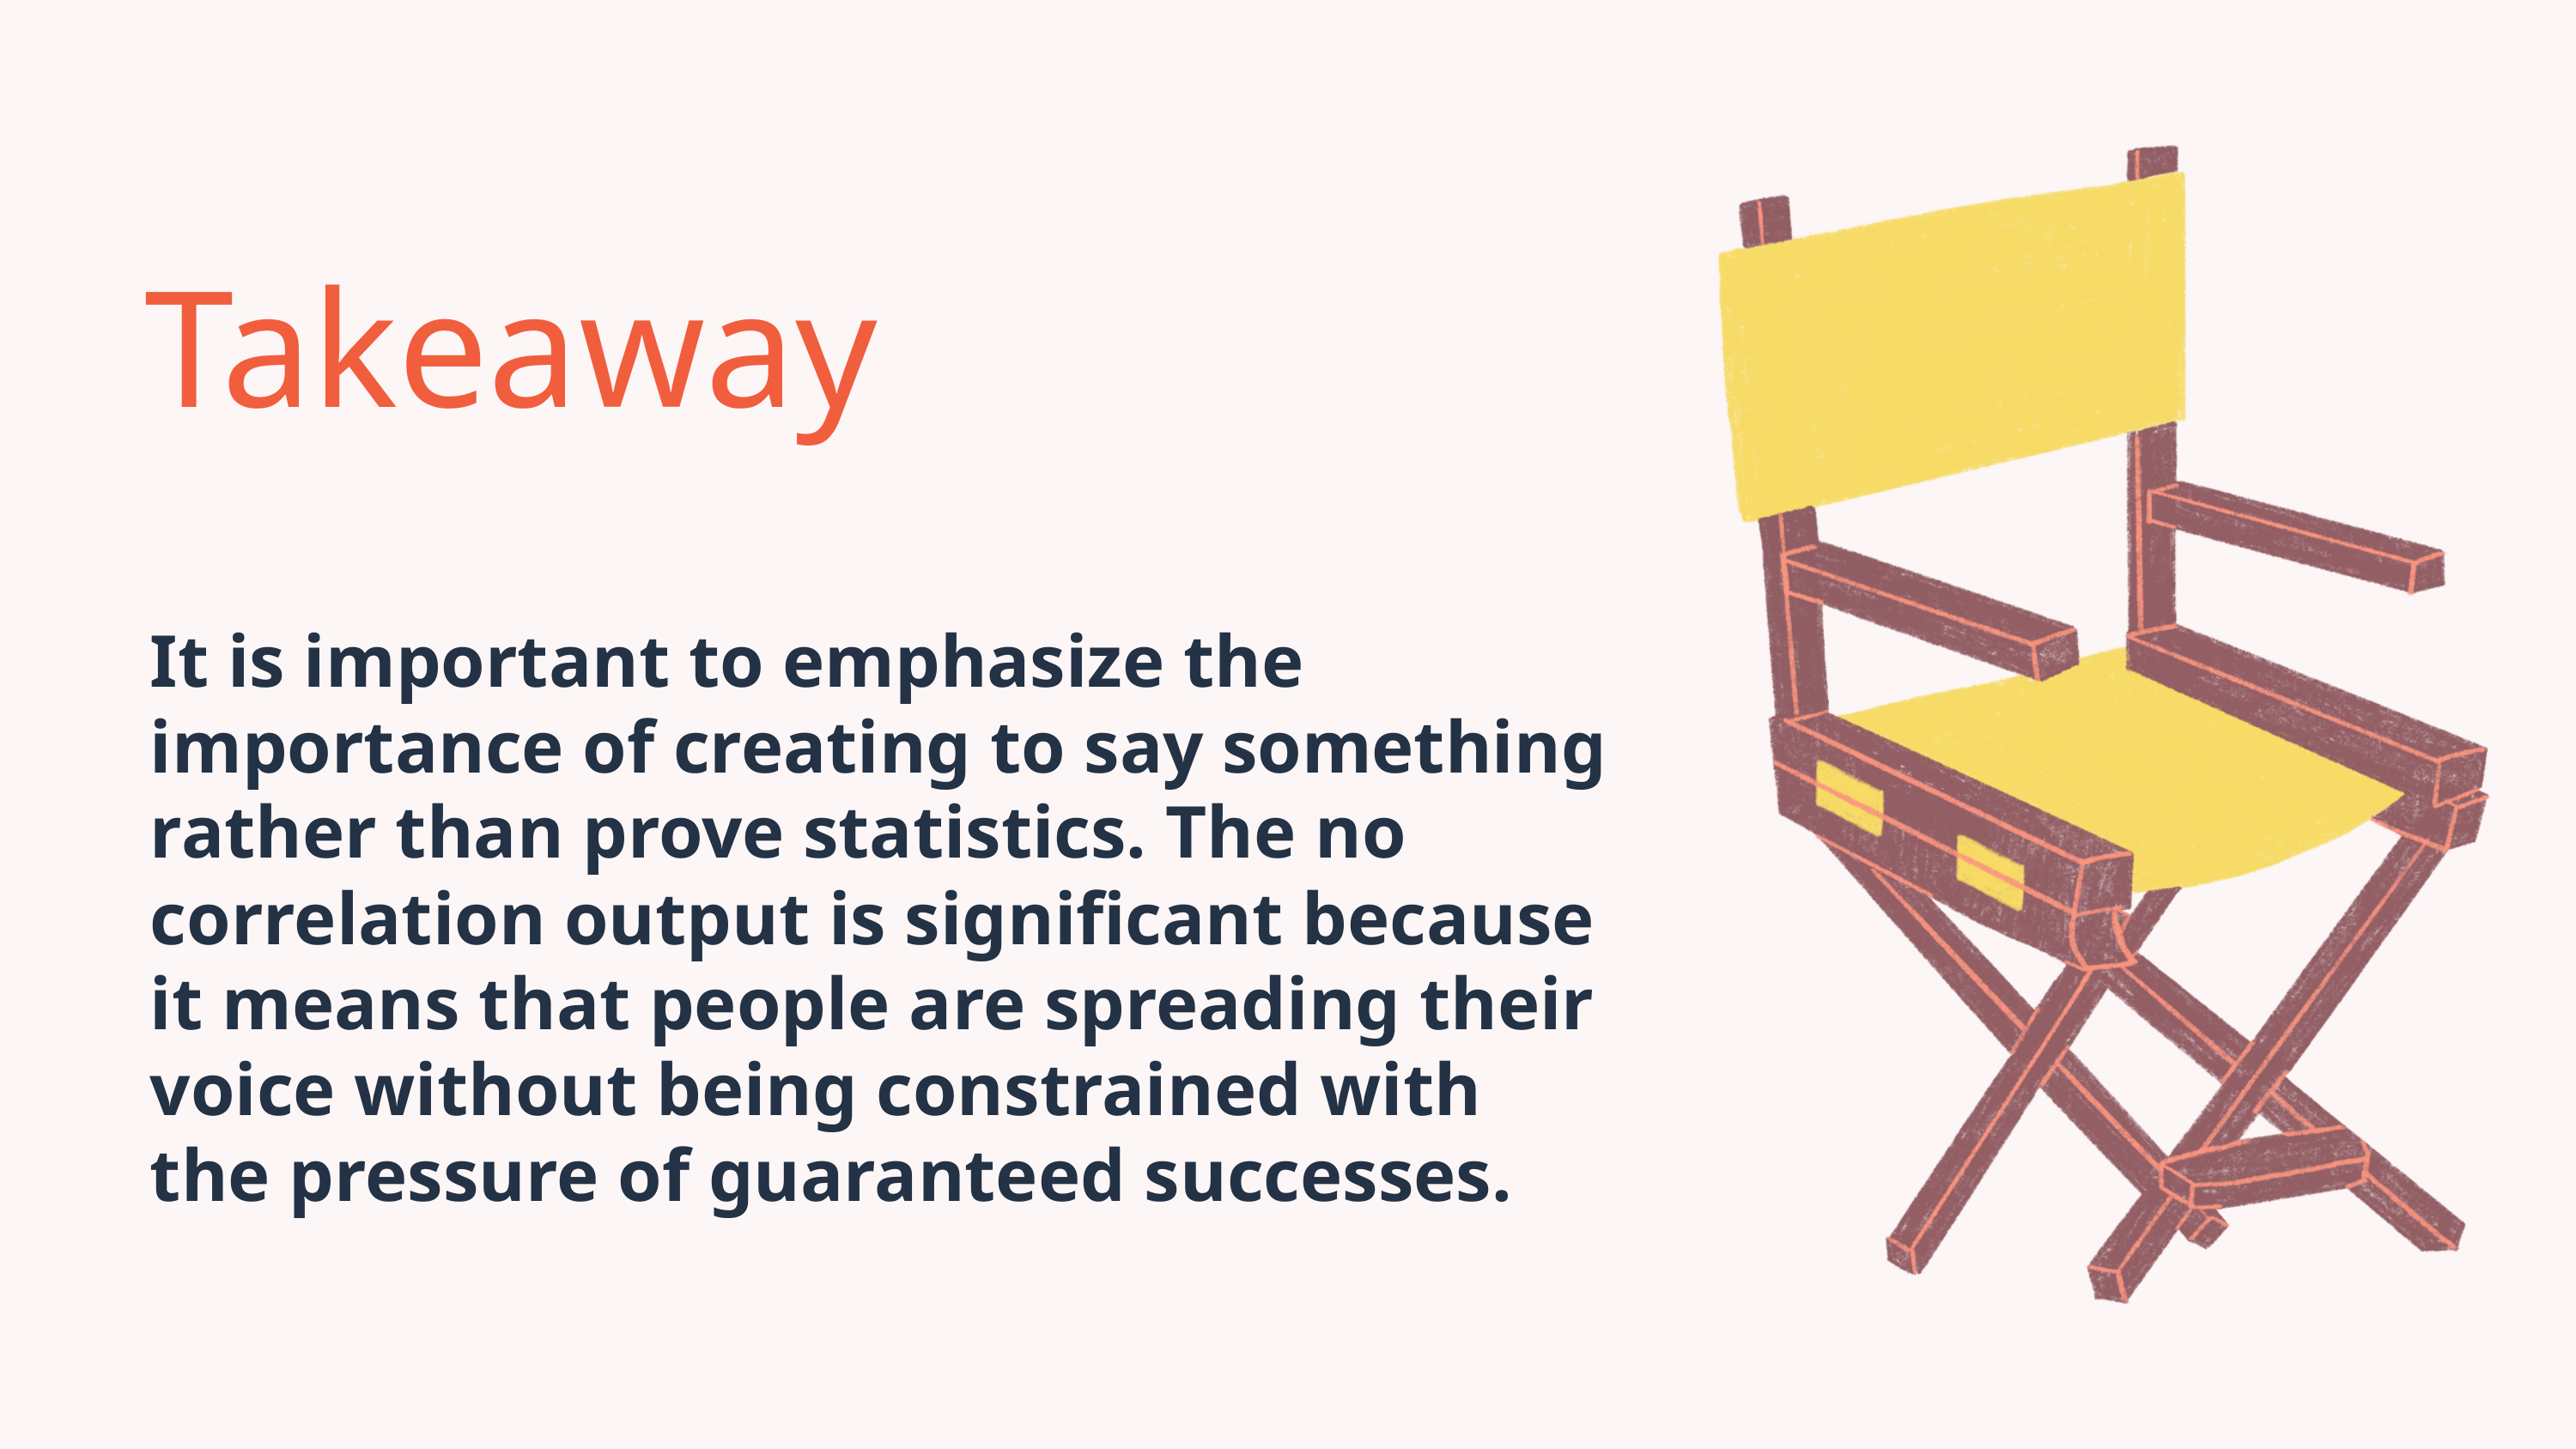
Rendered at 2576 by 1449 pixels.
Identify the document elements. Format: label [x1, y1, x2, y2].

text_box [1718, 144, 2491, 1304]
text_box [144, 246, 1615, 1222]
